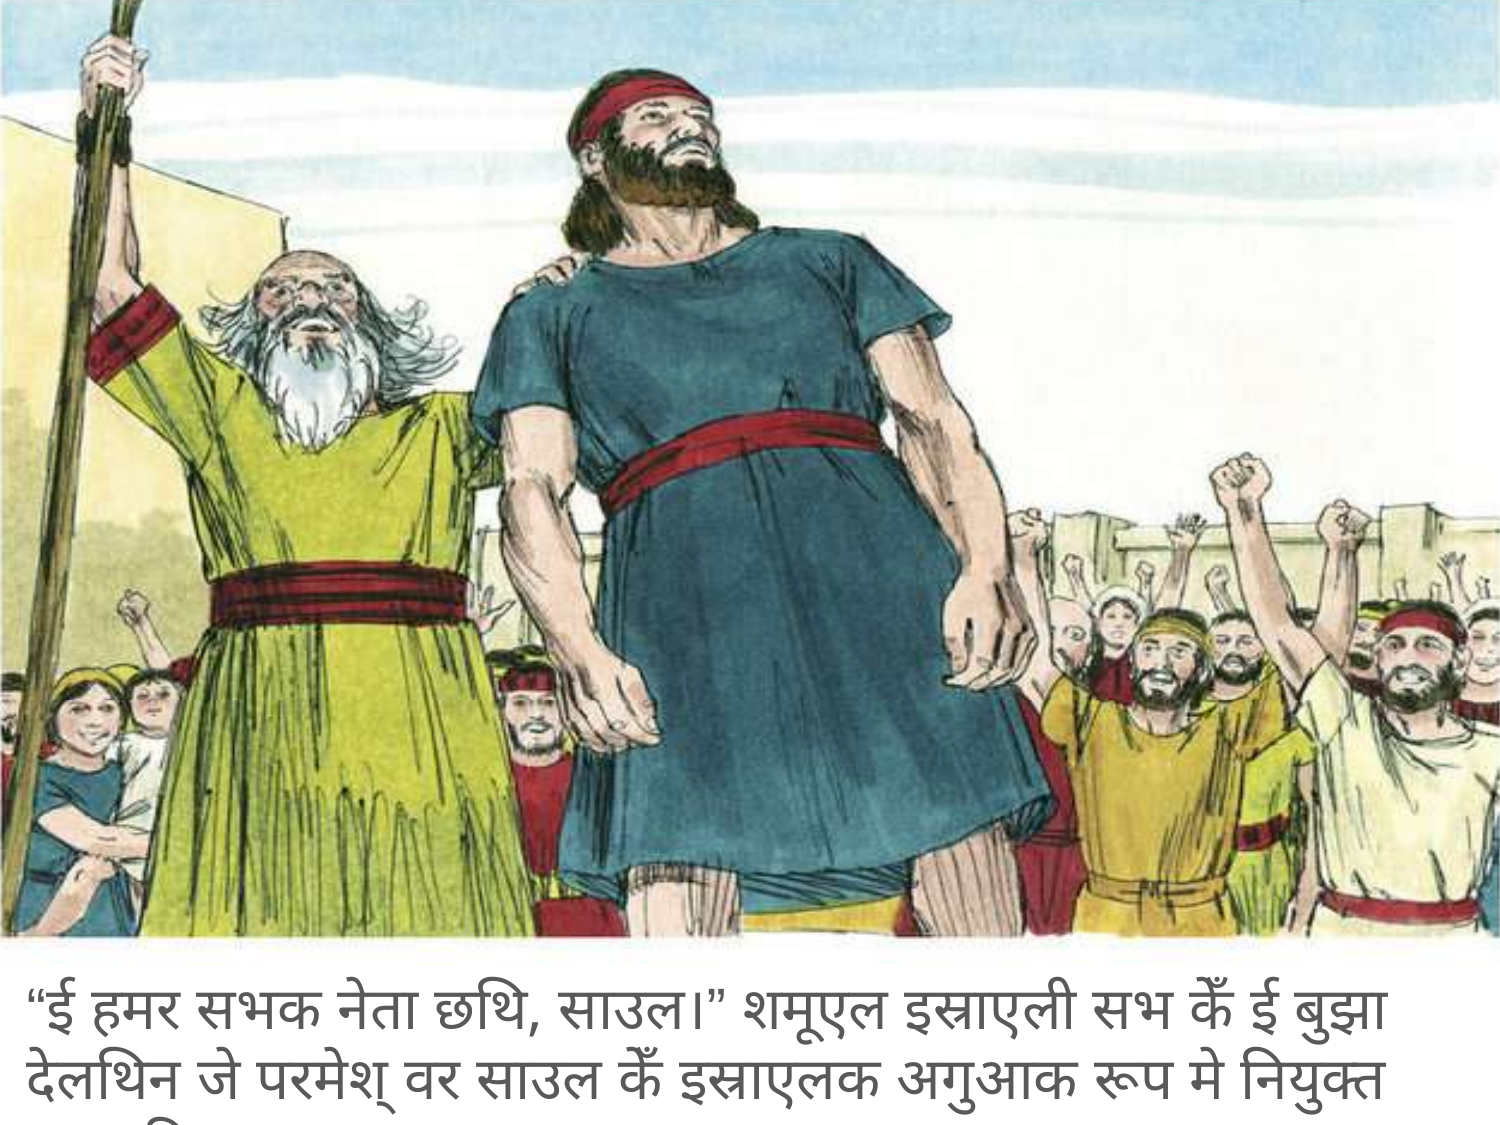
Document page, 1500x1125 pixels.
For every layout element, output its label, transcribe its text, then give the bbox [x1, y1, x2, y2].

text_box “ई हमर सभक नेता छथि, साउल।” शमूएल इस्राएली सभ केँ ई बुझा देलथिन जे परमेश् वर साउल केँ इस्राएलक अगुआक रूप मे नियुक्त कयलनि। [11, 974, 1498, 1125]
picture [0, 0, 1500, 965]
